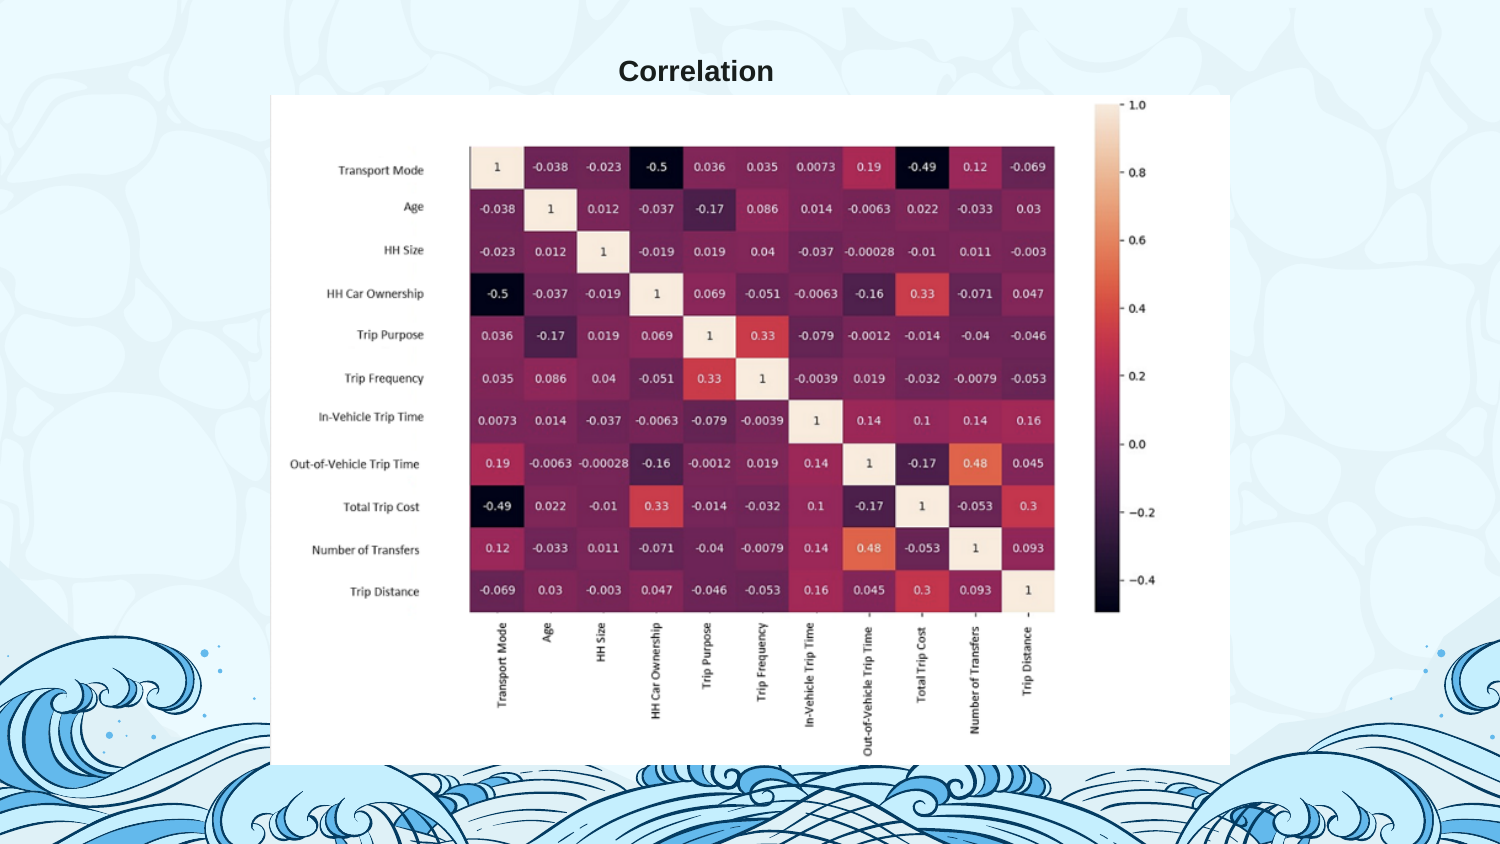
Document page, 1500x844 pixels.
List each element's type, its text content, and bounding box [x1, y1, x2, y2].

text_box Correlation [108, 44, 1284, 95]
picture [270, 95, 1230, 765]
